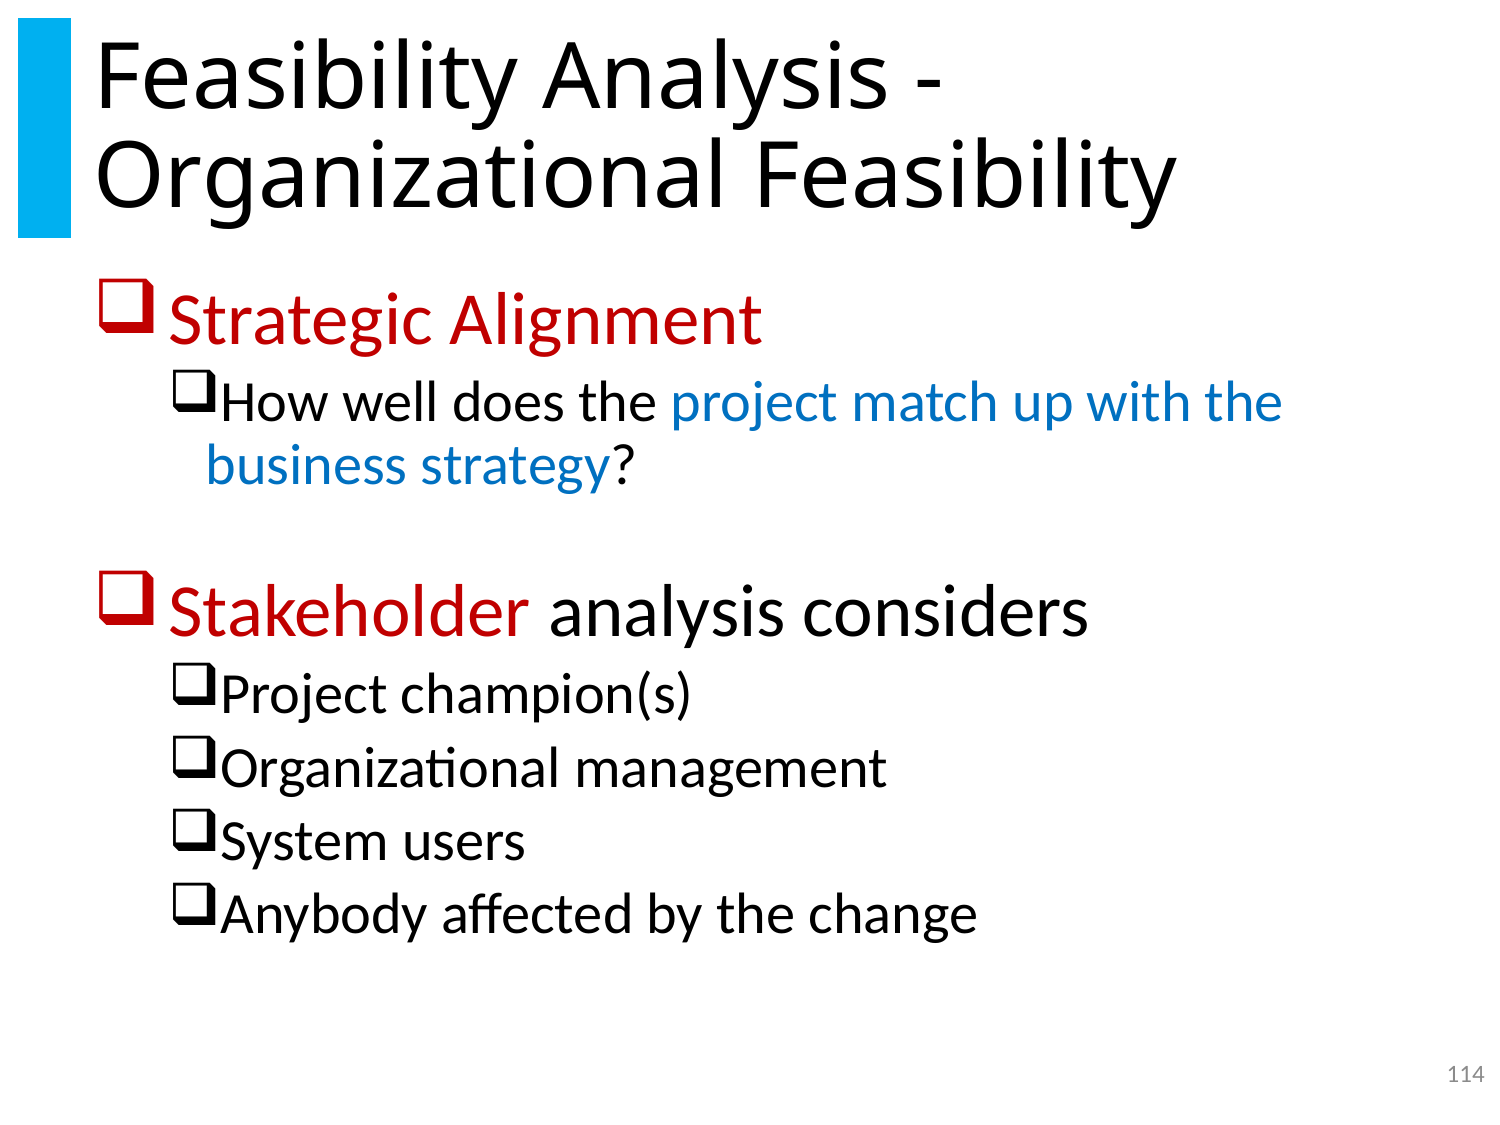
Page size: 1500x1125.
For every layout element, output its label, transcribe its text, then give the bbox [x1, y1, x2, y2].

title Feasibility Analysis - Organizational Feasibility [78, 19, 1443, 237]
slide_number 114 [1162, 1042, 1500, 1103]
list Strategic Alignment How well does the project match up with the business strategy? Stakeholder analysis considers Project champion(s) Organizational management System users Anybody affected by the change [78, 272, 1443, 1070]
